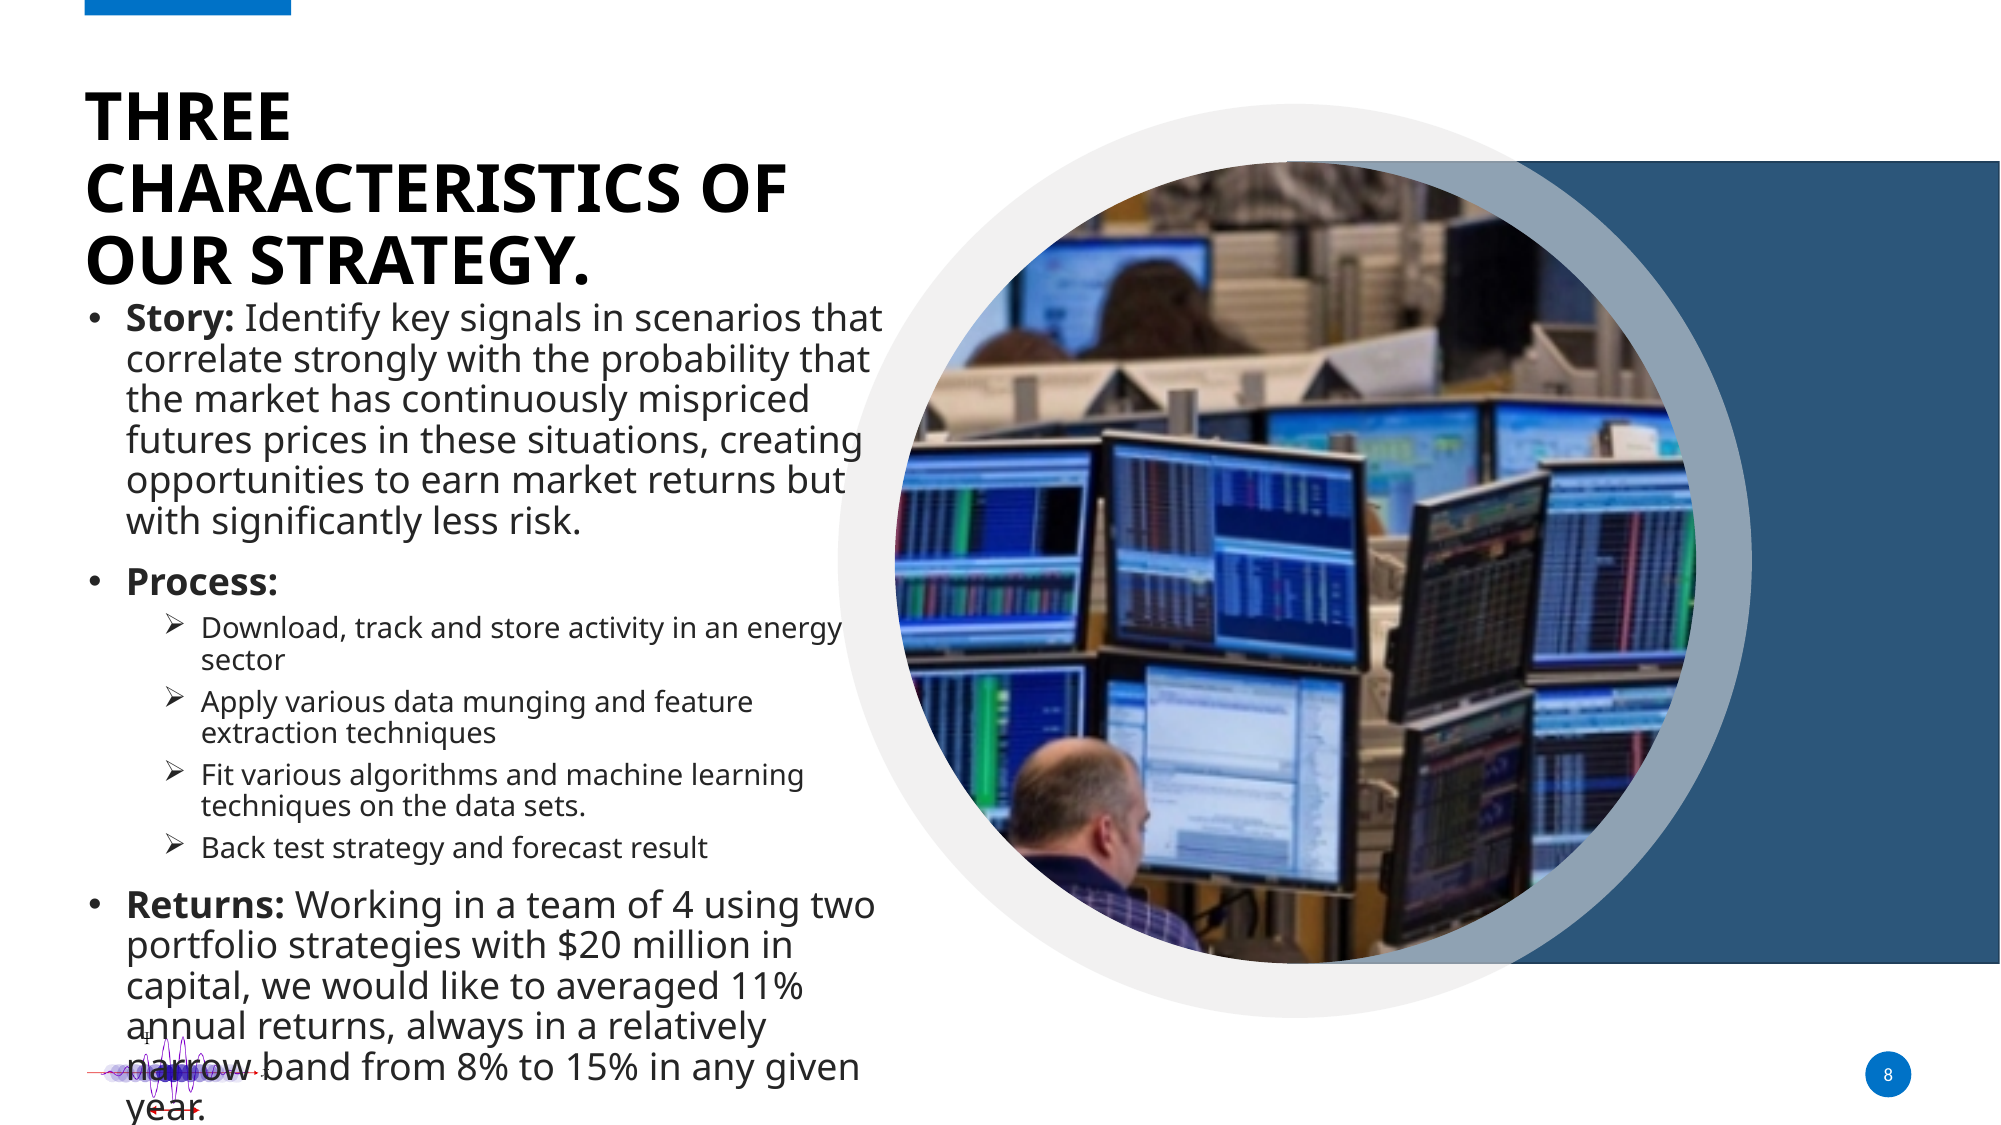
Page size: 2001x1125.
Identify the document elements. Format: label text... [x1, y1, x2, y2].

slide_number 8 [1864, 1059, 1913, 1090]
picture [894, 162, 1697, 964]
list Story: Identify key signals in scenarios that correlate strongly with the probability that the market has continuously mispriced futures prices in these situations, creating opportunities to earn market returns but with significantly less risk. Process: Download, track and store activity in an energy sector Apply various data munging and feature extraction techniques Fit various algorithms and machine learning techniques on the data sets. Back test strategy and forecast result Returns: Working in a team of 4 using two portfolio strategies with $20 million in capital, we would like to averaged 11% annual returns, always in a relatively narrow band from 8% to 15% in any given year. [88, 299, 895, 1014]
picture [87, 1026, 269, 1116]
title Three characteristics of our strategy. [84, 81, 895, 300]
